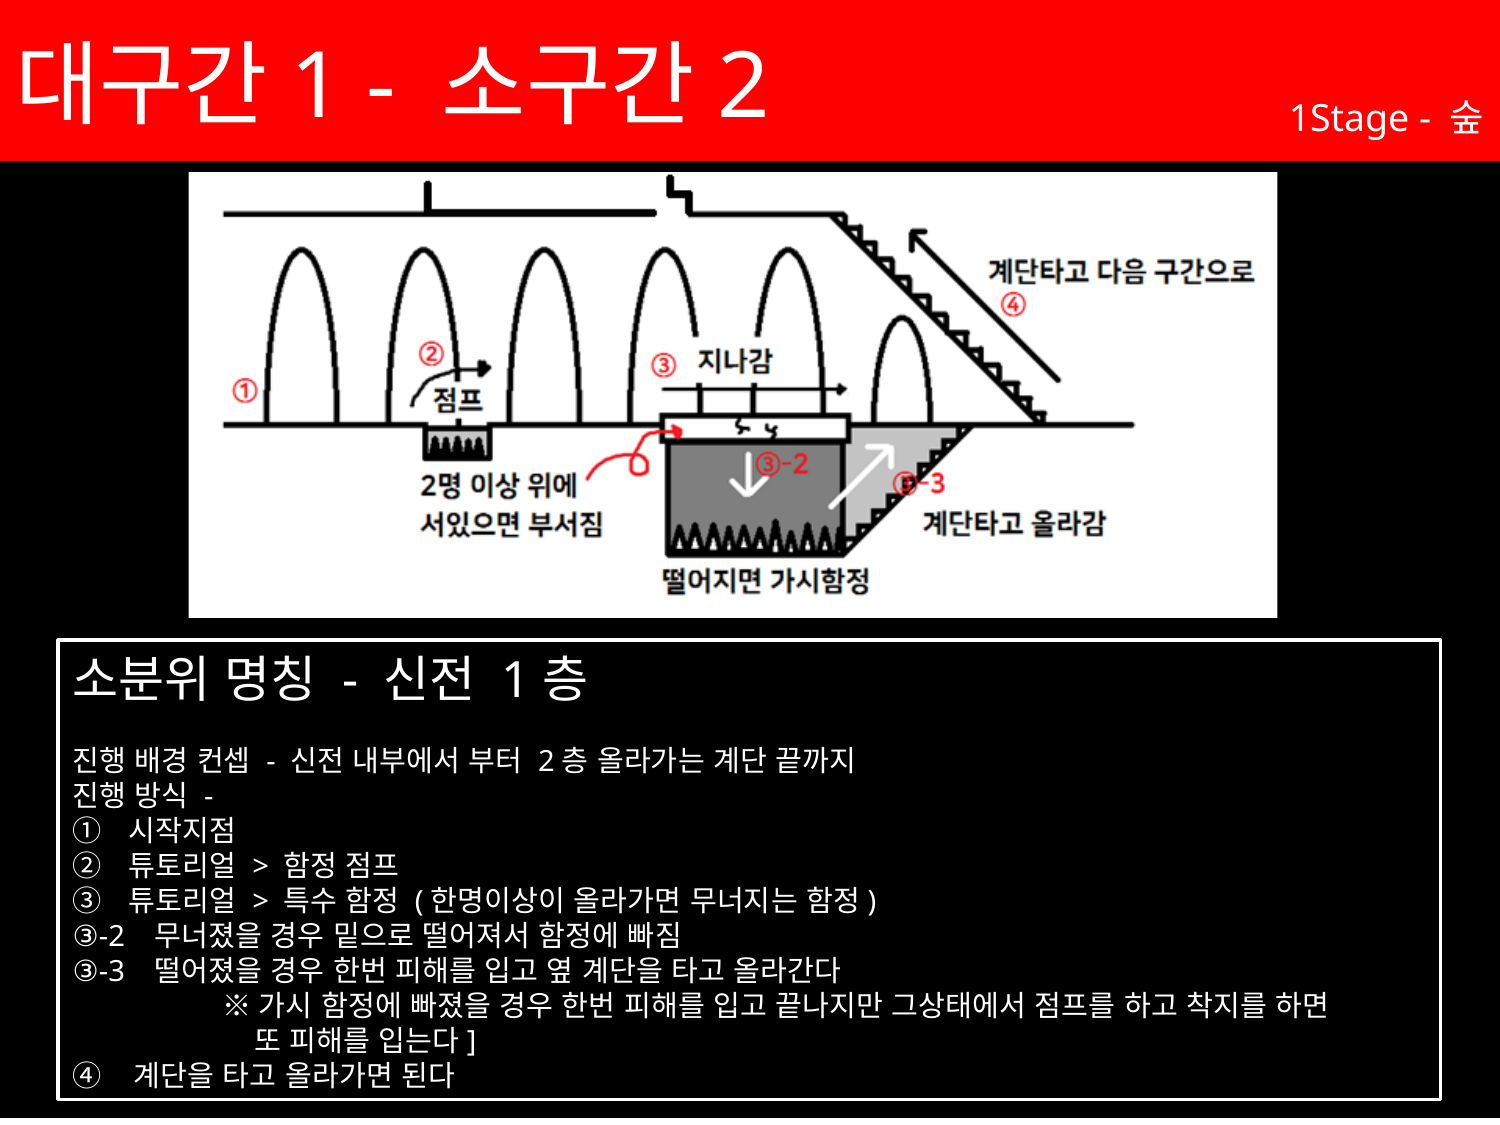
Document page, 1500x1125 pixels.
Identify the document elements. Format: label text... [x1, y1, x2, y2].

picture [188, 172, 1278, 619]
title 대구간1 - 소구간2 [0, 0, 1500, 161]
text_box 소분위 명칭 - 신전 1층 진행 배경 컨셉 - 신전 내부에서 부터 2층 올라가는 계단 끝까지 진행 방식 - 시작지점 튜토리얼 > 함정 점프 튜토리얼 > 특수 함정 (한명이상이 올라가면 무너지는 함정) ③-2 무너졌을 경우 밑으로 떨어져서 함정에 빠짐 ③-3 떨어졌을 경우 한번 피해를 입고 옆 계단을 타고 올라간다 ※가시 함정에 빠졌을 경우 한번 피해를 입고 끝나지만 그상태에서 점프를 하고 착지를 하면 또 피해를 입는다] ④ 계단을 타고 올라가면 된다 [57, 640, 1441, 1100]
text_box [0, 161, 1500, 1118]
text_box 1Stage - 숲 [1273, 86, 1500, 146]
